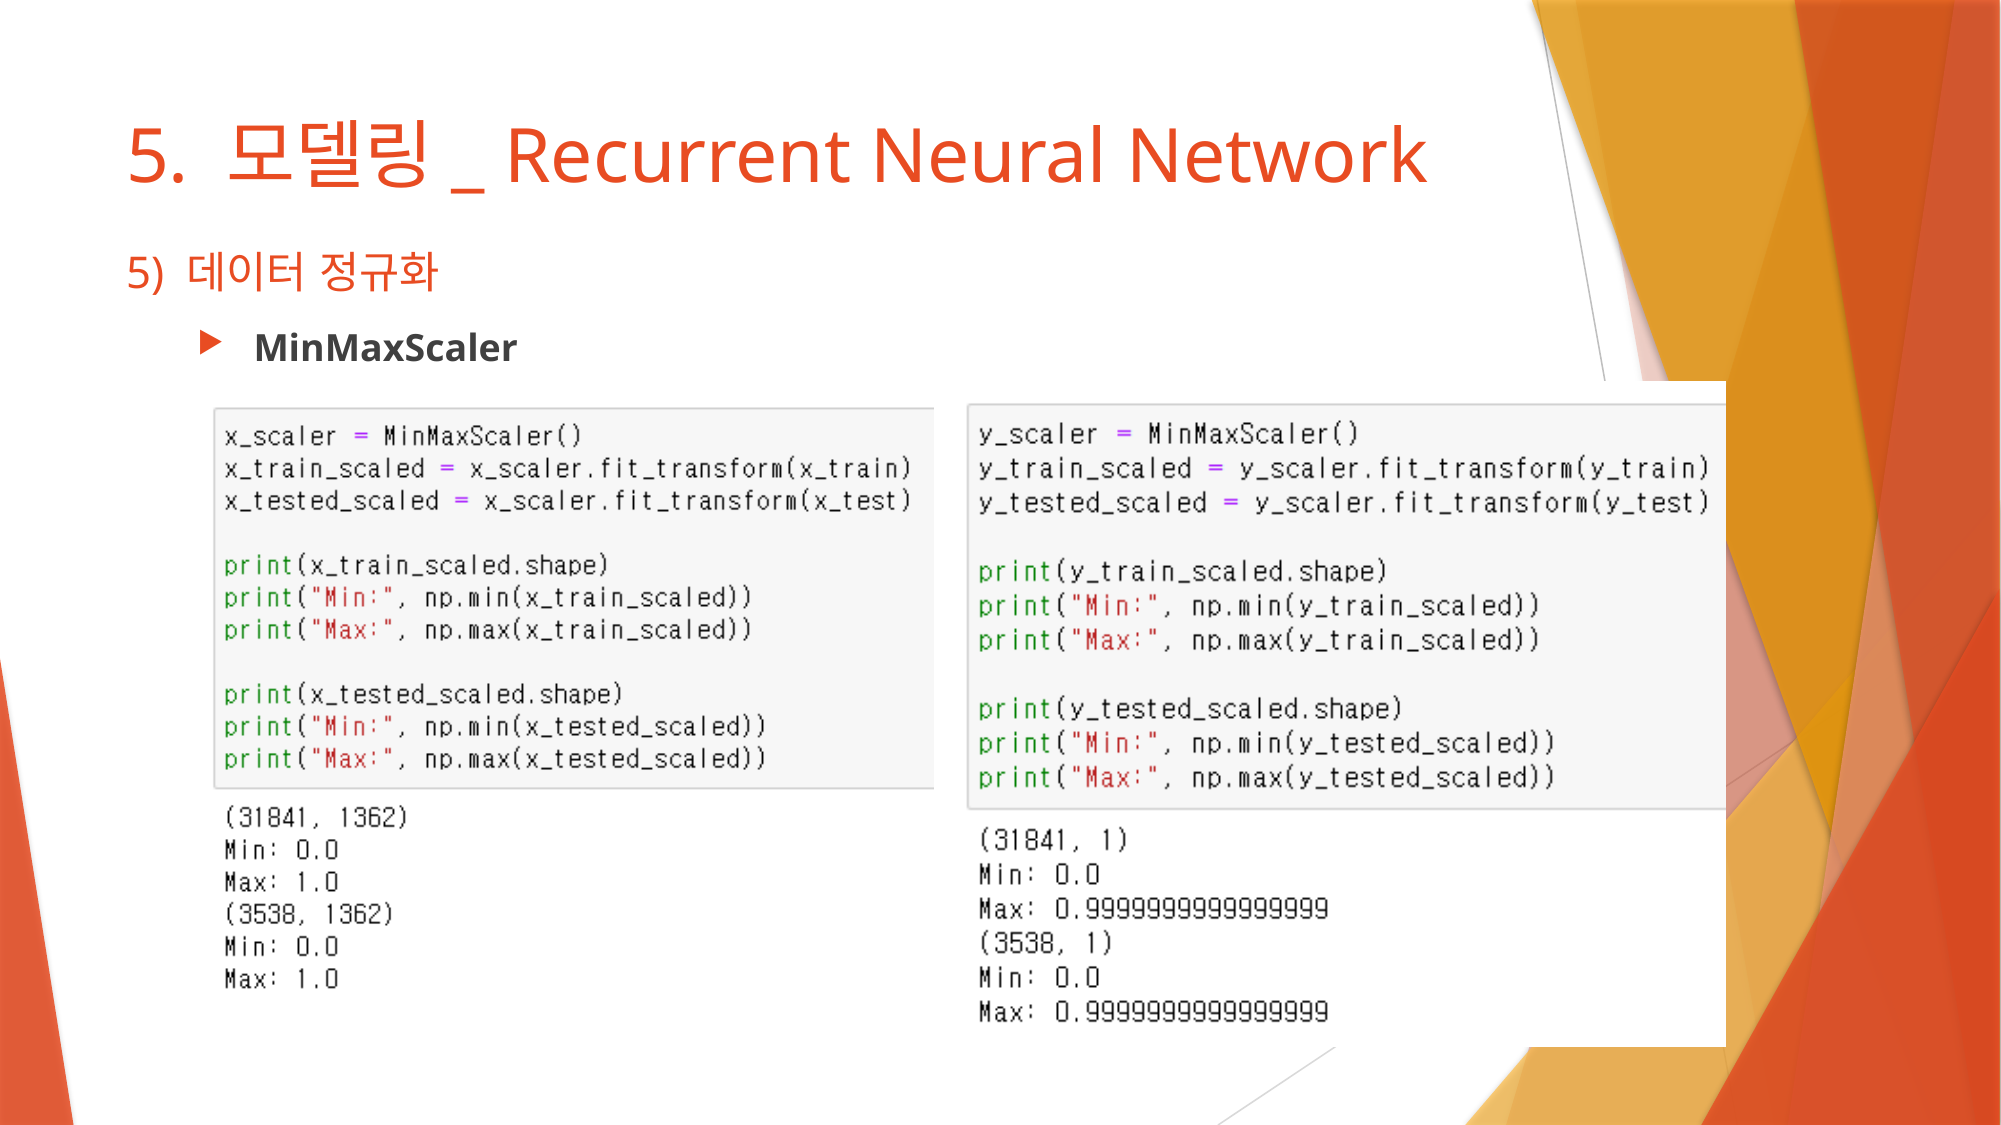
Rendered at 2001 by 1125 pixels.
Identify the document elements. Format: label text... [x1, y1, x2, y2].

picture [953, 381, 1726, 1047]
text_box 5) 데이터 정규화 [111, 225, 1034, 317]
title 5. 모델링_ Recurrent Neural Network [111, 99, 1522, 316]
list MinMaxScaler [182, 316, 1593, 434]
picture [202, 389, 934, 1020]
